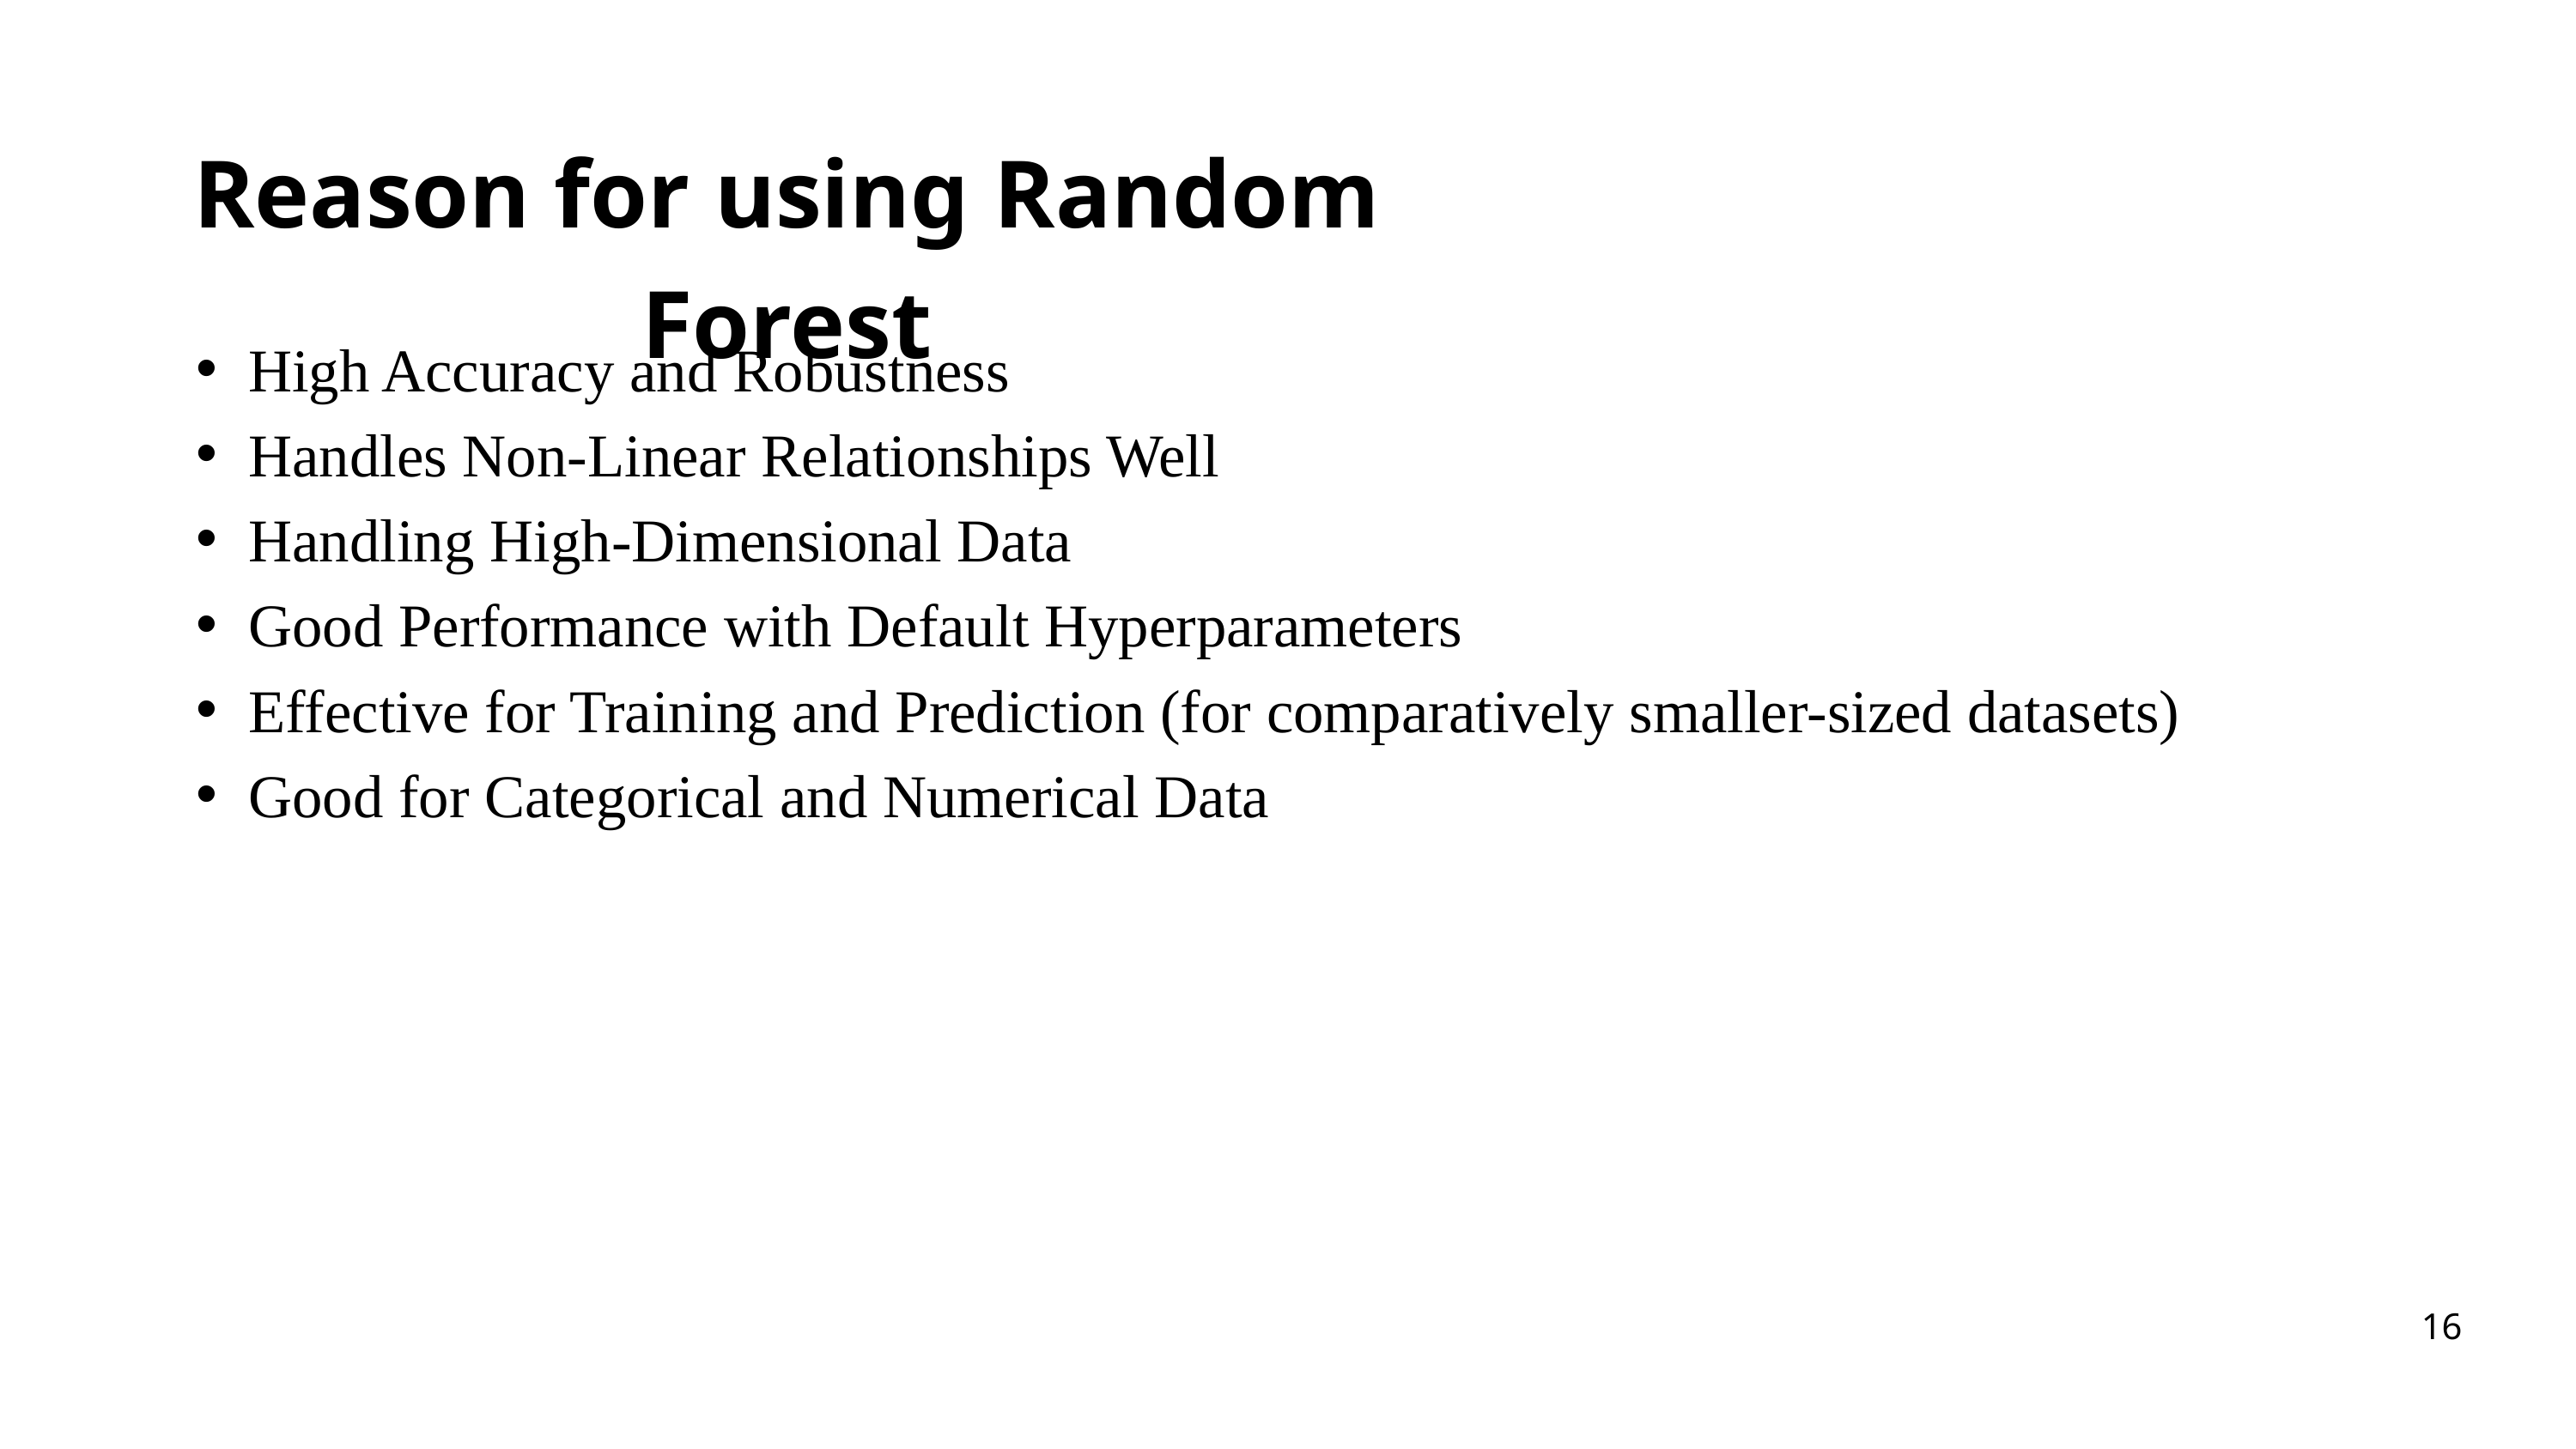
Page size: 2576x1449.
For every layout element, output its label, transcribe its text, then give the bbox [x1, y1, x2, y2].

text_box 16 [2421, 1296, 2463, 1348]
text_box High Accuracy and Robustness Handles Non-Linear Relationships Well Handling High-Dimensional Data Good Performance with Default Hyperparameters Effective for Training and Prediction (for comparatively smaller-sized datasets) Good for Categorical and Numerical Data [144, 318, 2309, 830]
text_box Reason for using Random Forest [56, 116, 1519, 378]
